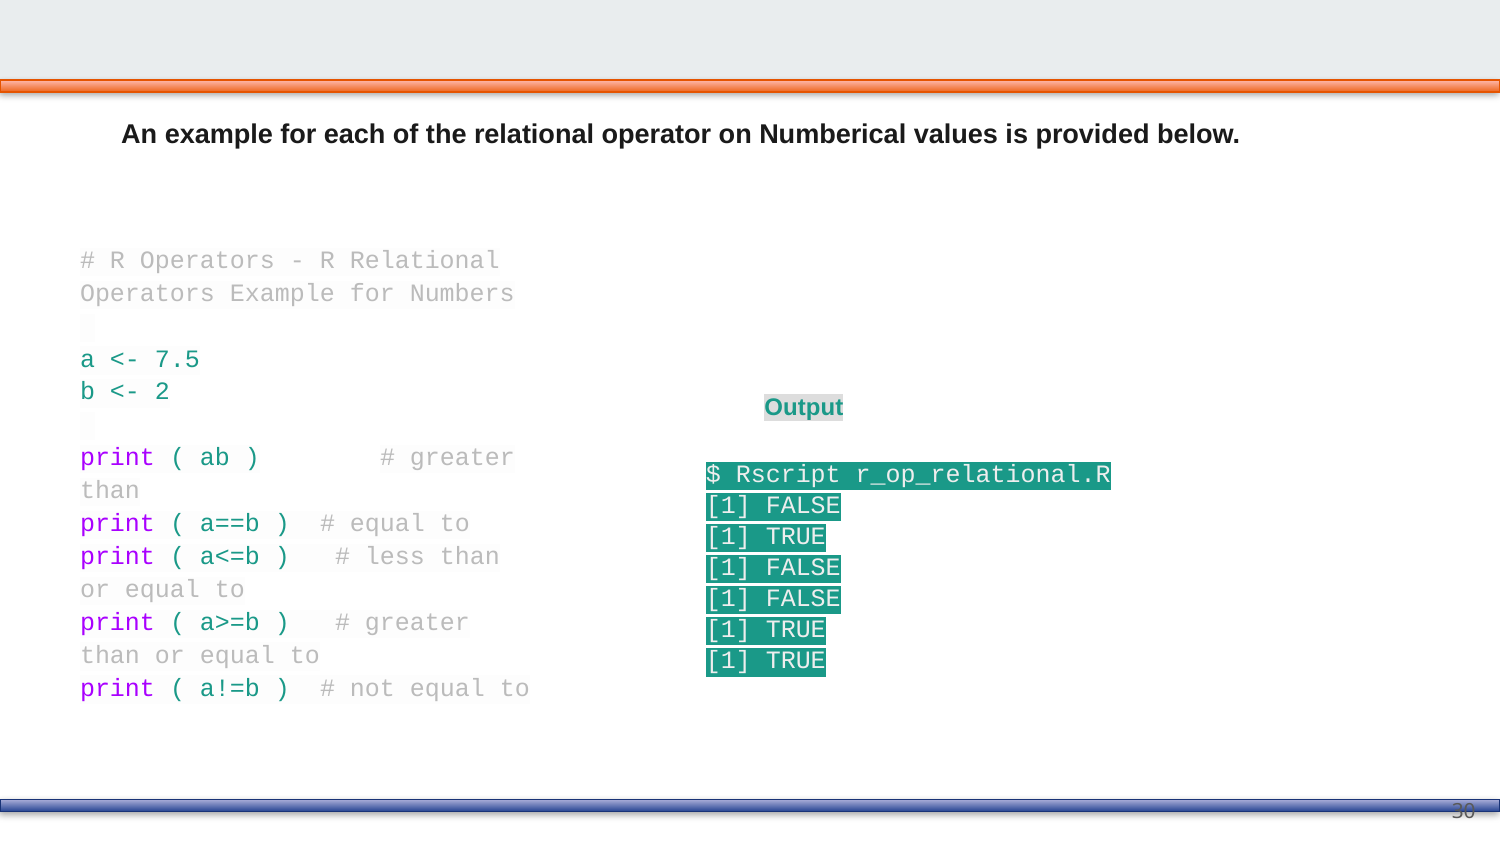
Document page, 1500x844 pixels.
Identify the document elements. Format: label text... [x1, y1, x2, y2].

text_box [50, 50, 543, 543]
title An example for each of the relational operator on Numberical values is provided below. [543, 89, 1342, 177]
table_header $ Rscript r_op_relational.R [1] FALSE [1] TRUE [1] FALSE [1] FALSE [1] TRUE [1] TRUE [645, 438, 1400, 698]
list [558, 341, 1381, 712]
slide_number 30 [1400, 779, 1491, 844]
text_box # R Operators - R Relational Operators Example for Numbers a <- 7.5 b <- 2 print ( ab ) # greater than print ( a==b ) # equal to print ( a<=b ) # less than or equal to print ( a>=b ) # greater than or equal to print ( a!=b ) # not equal to [65, 225, 558, 717]
text_box Output [703, 362, 1196, 436]
